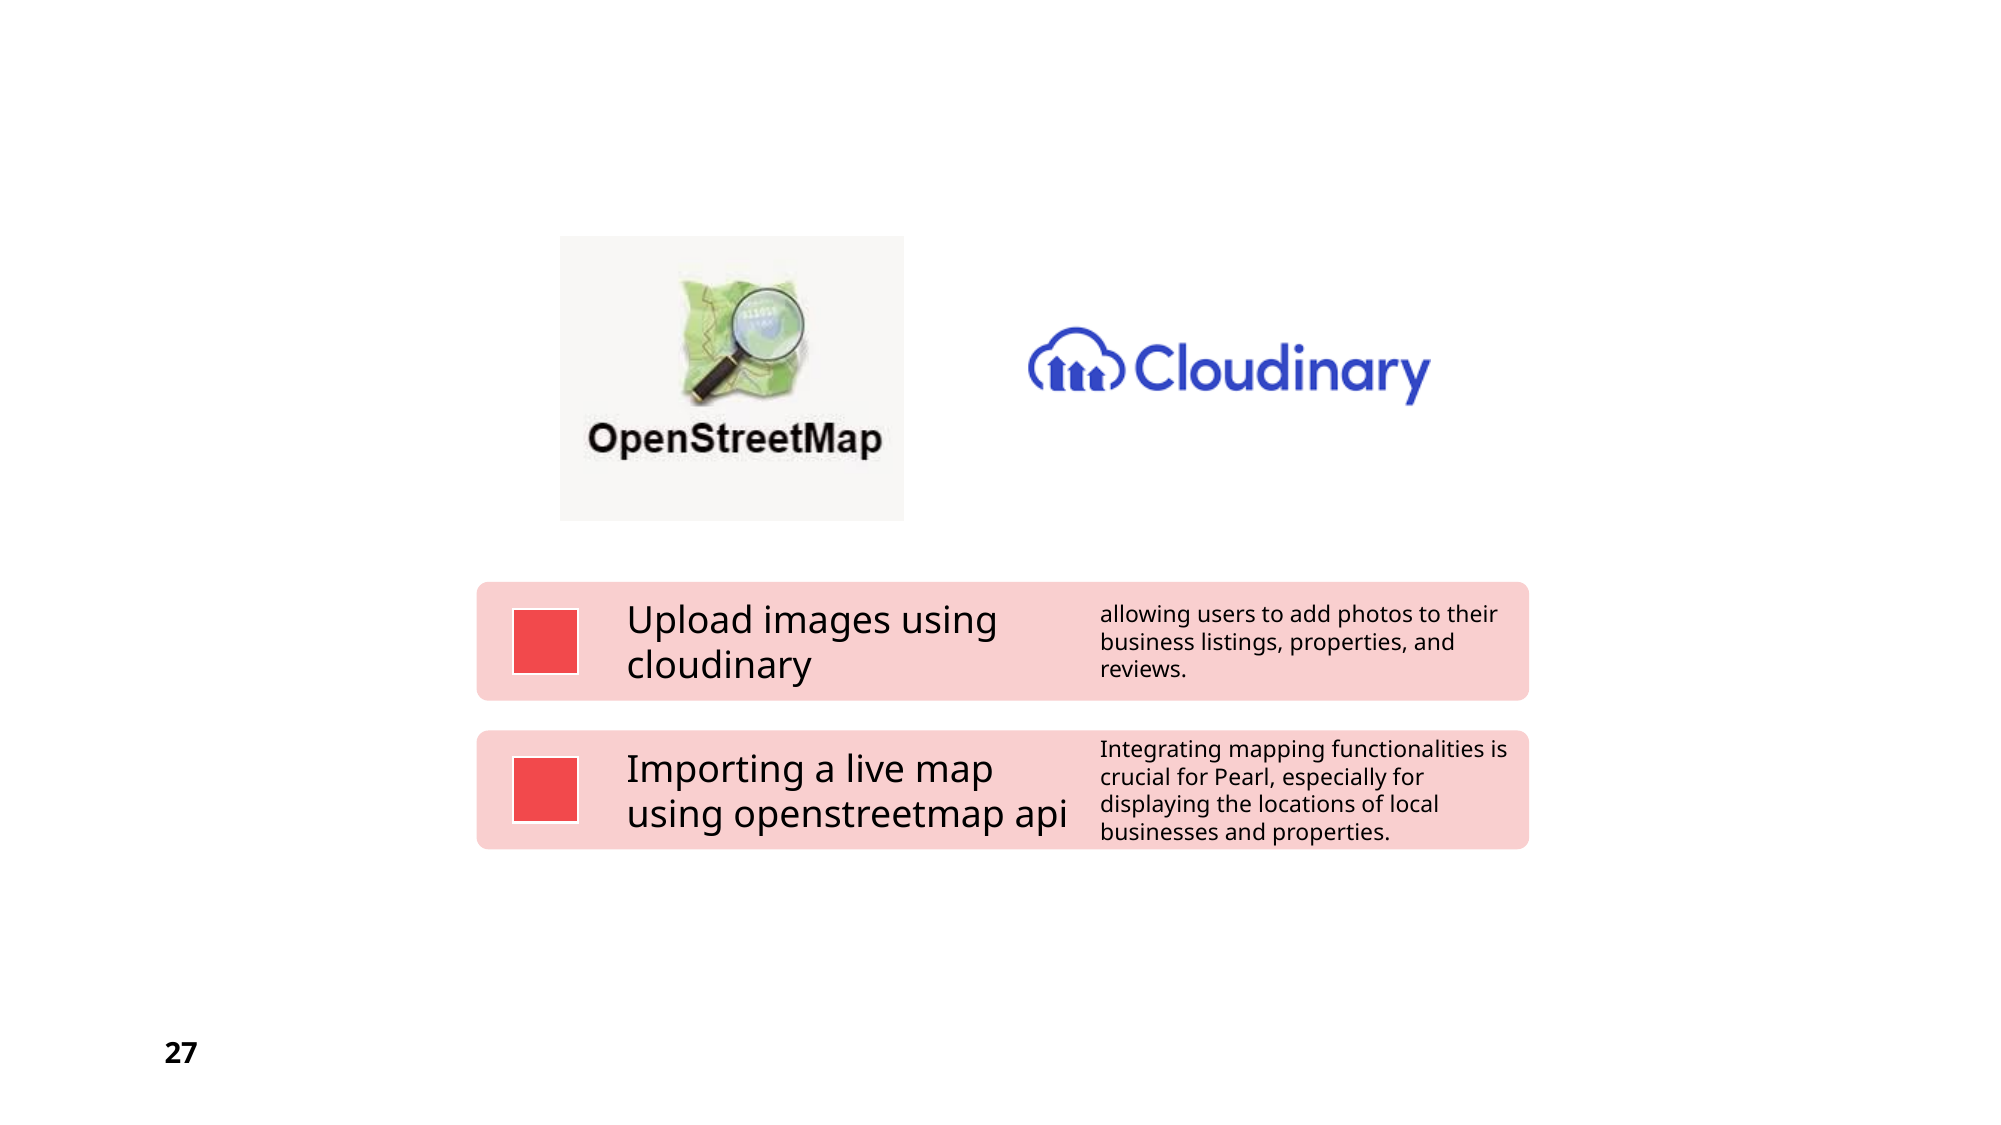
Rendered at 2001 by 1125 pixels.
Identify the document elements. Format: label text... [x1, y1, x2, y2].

picture [1027, 236, 1431, 519]
picture [560, 236, 904, 521]
slide_number 27 [149, 1024, 588, 1085]
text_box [476, 516, 1530, 915]
